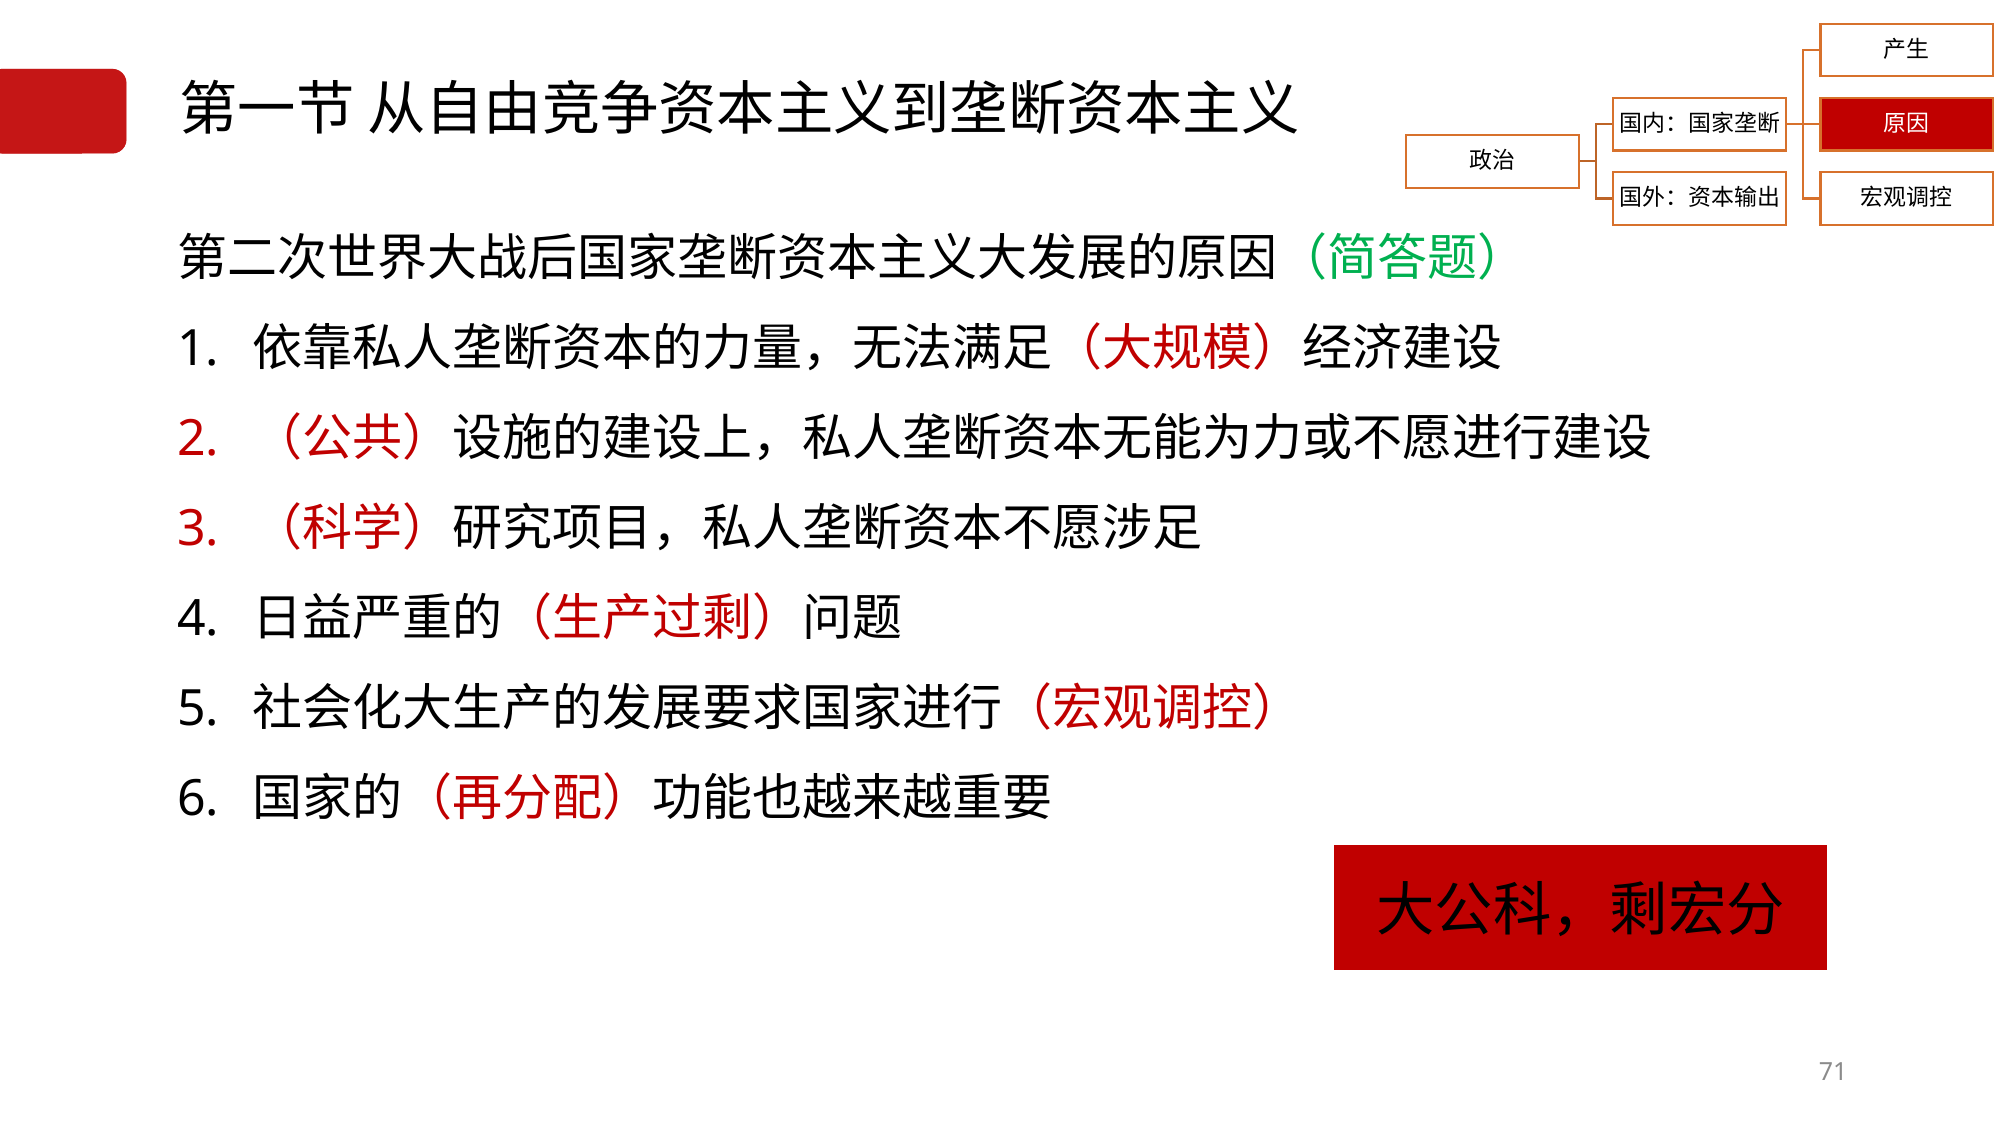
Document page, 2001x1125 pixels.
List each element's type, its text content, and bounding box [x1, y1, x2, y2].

list 第二次世界大战后国家垄断资本主义大发展的原因（简答题） 依靠私人垄断资本的力量，无法满足（大规模）经济建设 （公共）设施的建设上，私人垄断资本无能为力或不愿进行建设 （科学）研究项目，私人垄断资本不愿涉足 日益严重的（生产过剩）问题 社会化大生产的发展要求国家进行（宏观调控） 国家的（再分配）功能也越来越重要 [162, 187, 1888, 1006]
title 第一节 从自由竞争资本主义到垄断资本主义 [164, 57, 1405, 164]
text_box 大公科，剩宏分 [1334, 845, 1827, 970]
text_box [1405, 0, 1994, 281]
slide_number 71 [1412, 1042, 1863, 1103]
